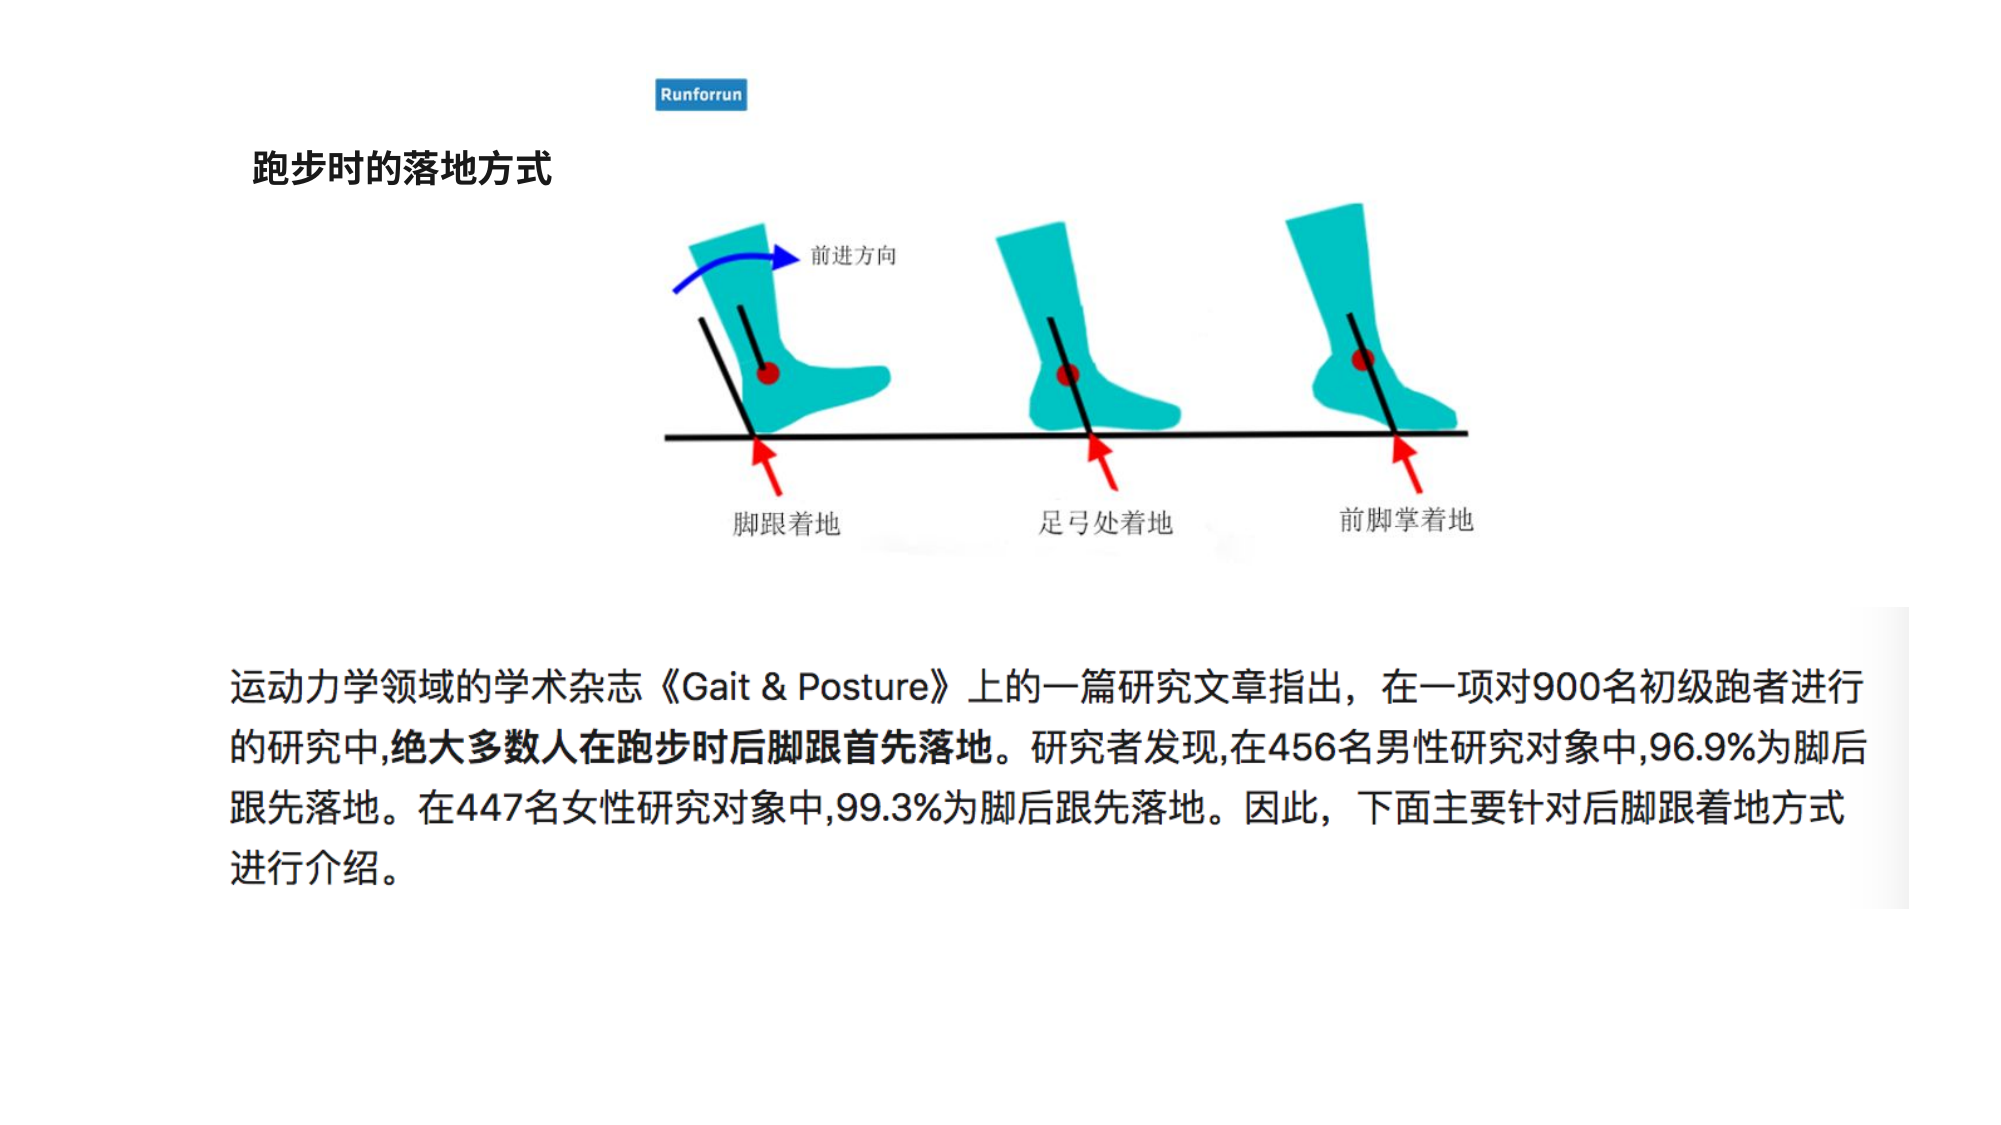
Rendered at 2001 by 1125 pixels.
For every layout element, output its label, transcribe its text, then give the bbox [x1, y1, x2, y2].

text_box 跑步时的落地方式 [237, 137, 568, 198]
picture [189, 69, 1909, 909]
